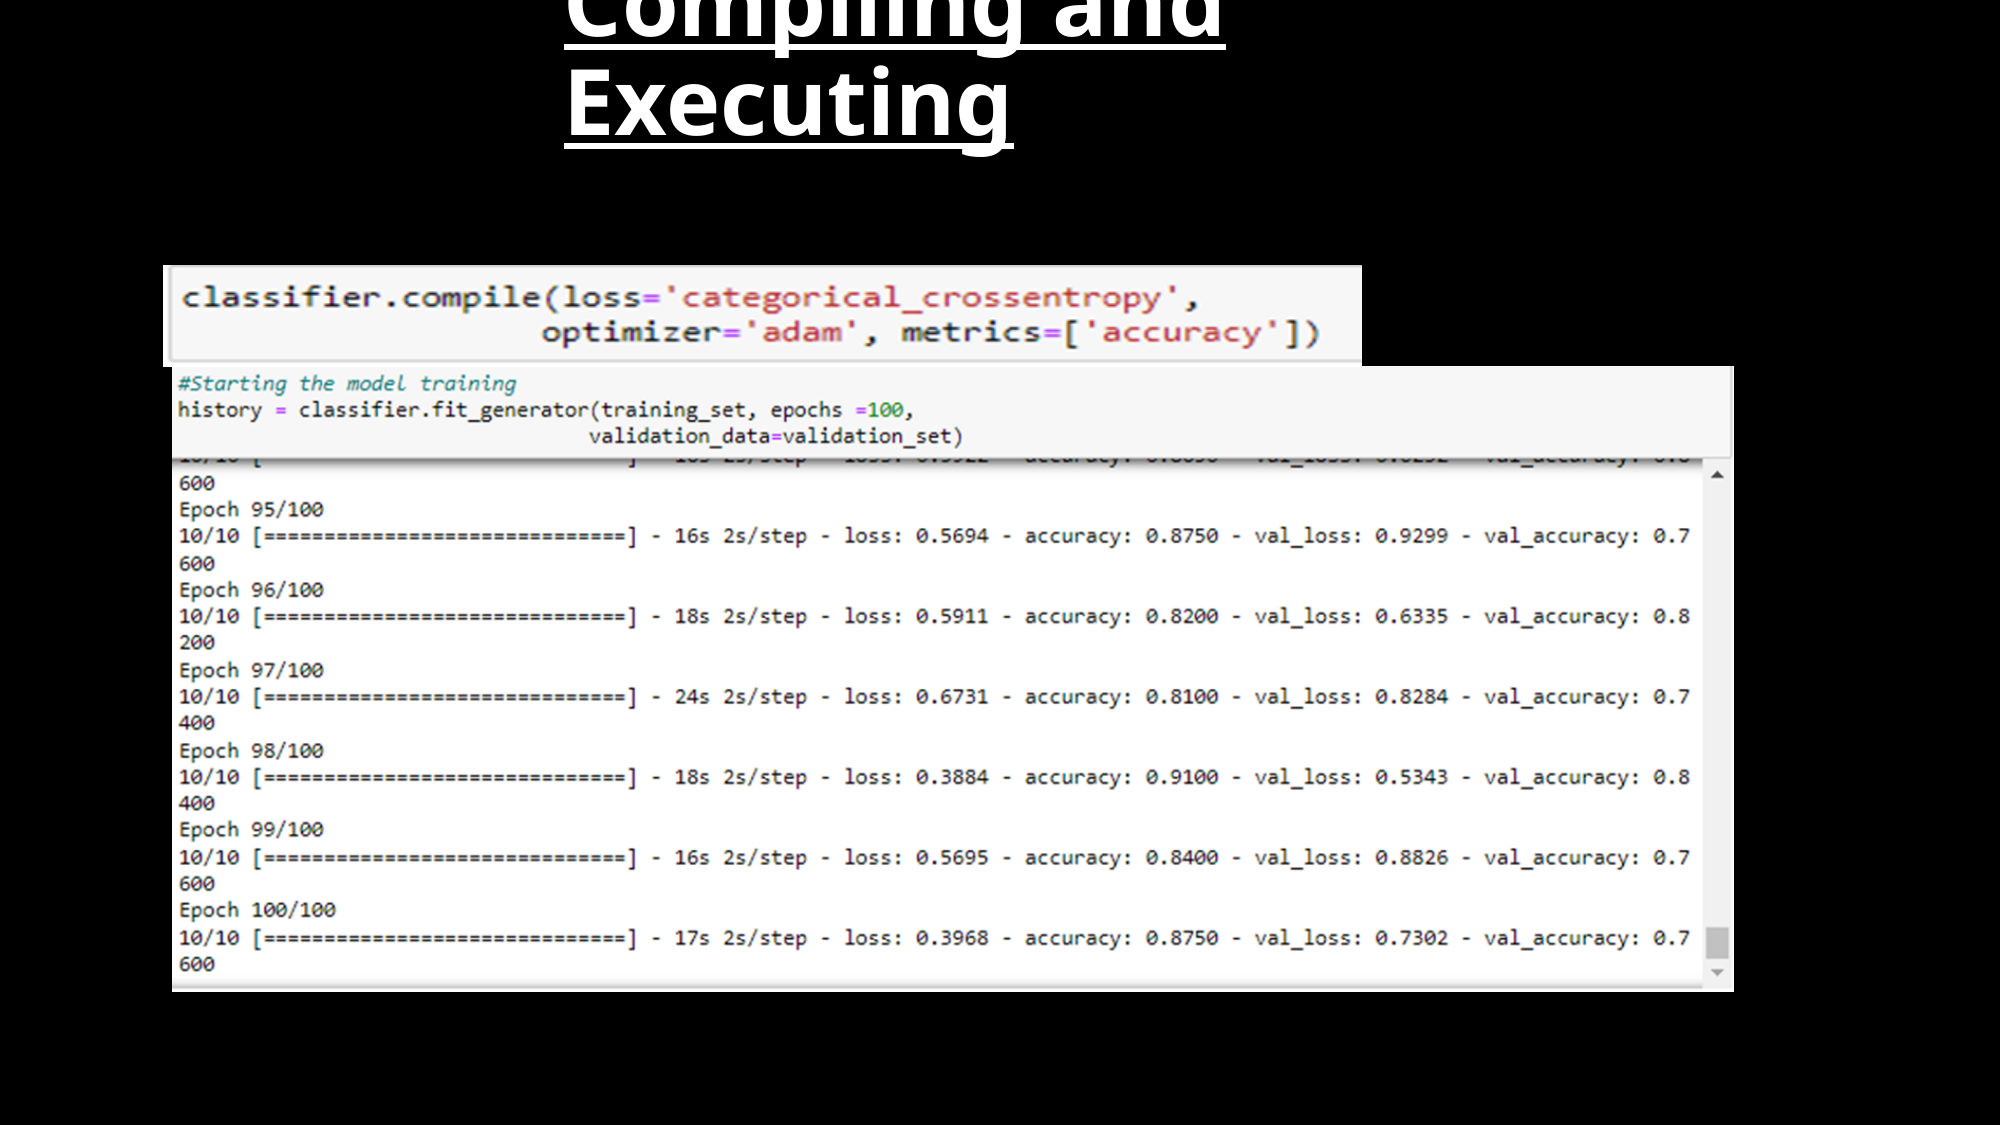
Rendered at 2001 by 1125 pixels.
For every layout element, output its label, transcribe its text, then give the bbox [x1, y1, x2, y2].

title Compiling and Executing [548, 0, 1476, 122]
picture [163, 265, 1734, 992]
